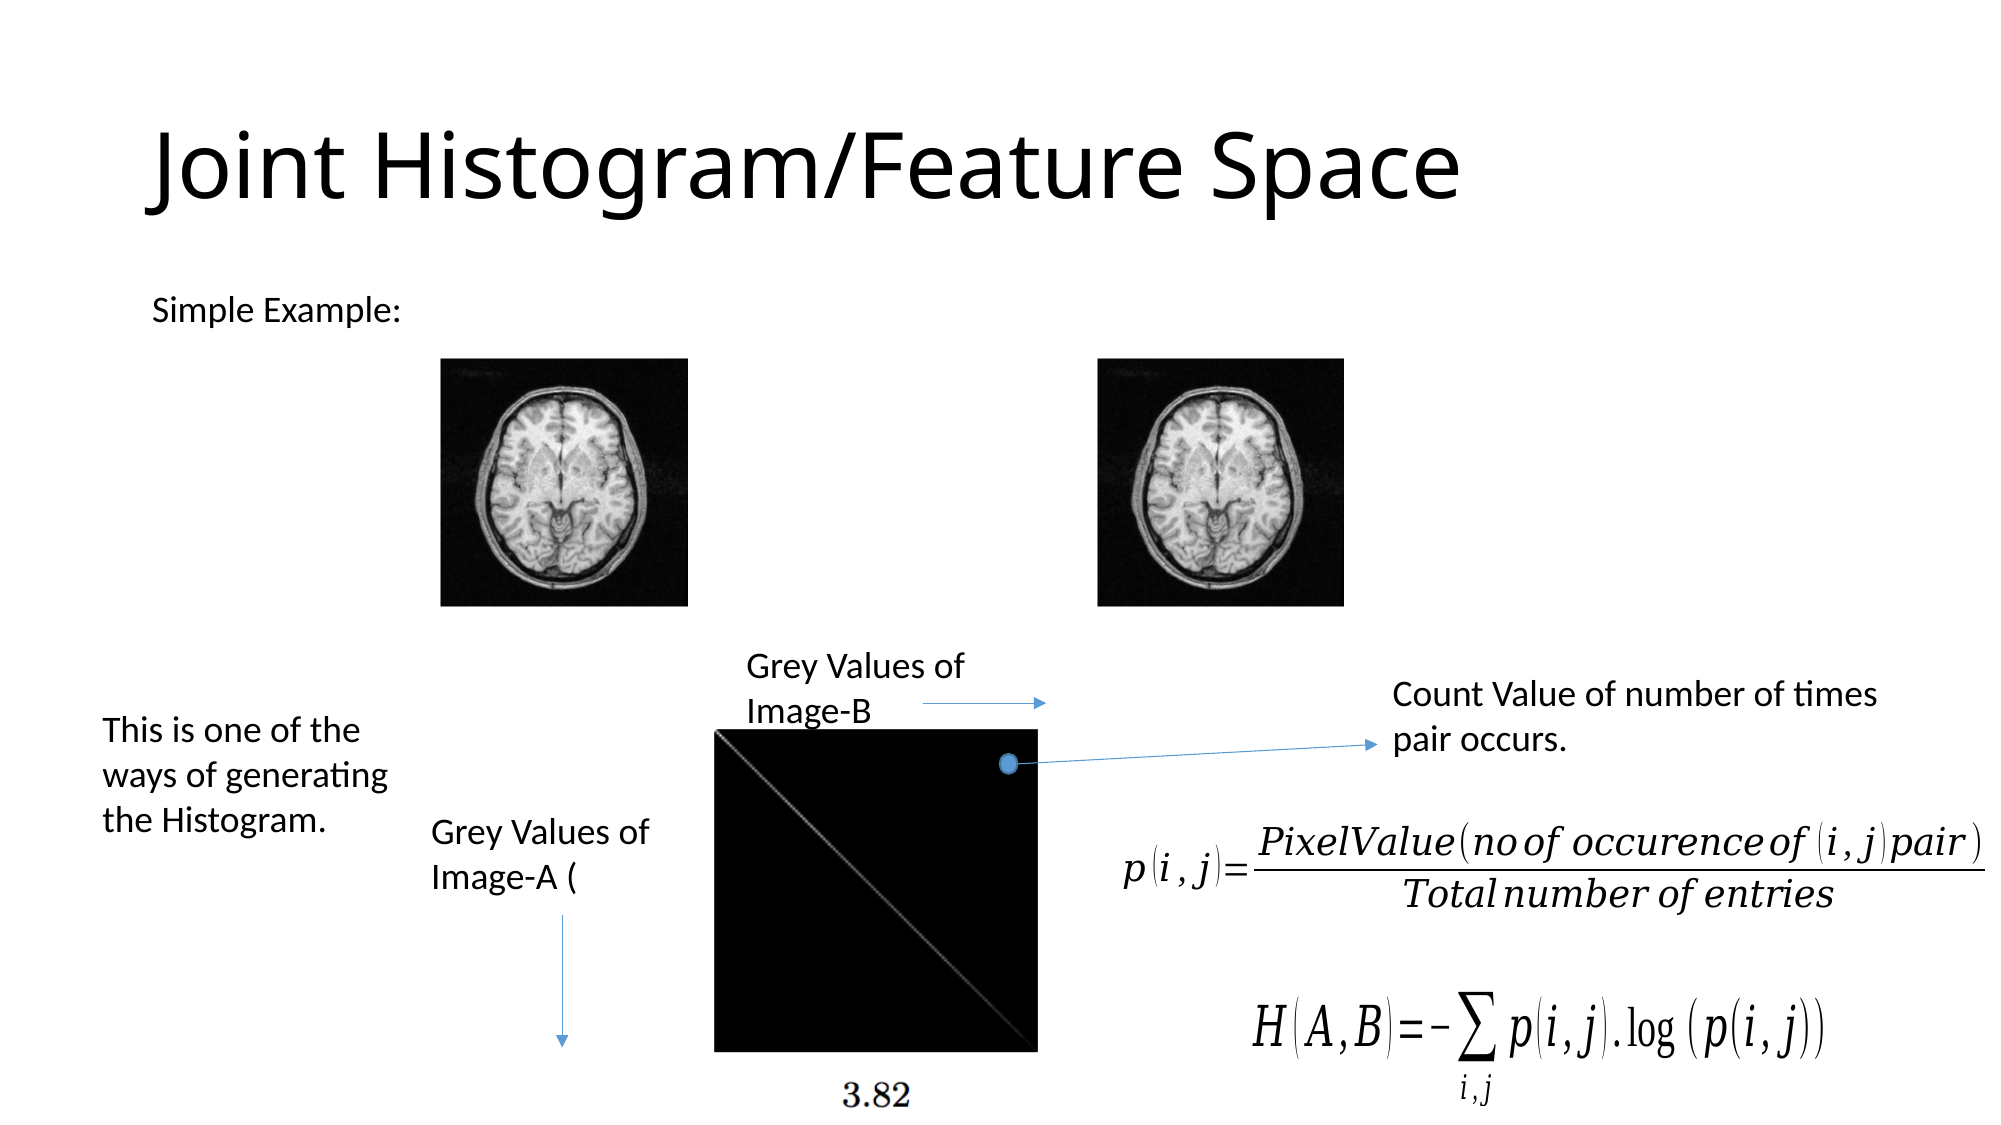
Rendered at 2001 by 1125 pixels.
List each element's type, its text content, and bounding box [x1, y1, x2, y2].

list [639, 686, 1095, 1125]
picture [437, 356, 688, 608]
title Joint Histogram/Feature Space [137, 59, 1863, 278]
picture [1094, 356, 1344, 608]
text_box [1017, 744, 1378, 764]
text_box Grey Values of Image-B [731, 633, 1002, 686]
text_box Simple Example: [137, 277, 458, 337]
text_box This is one of the ways of generating the Histogram. [87, 697, 417, 848]
